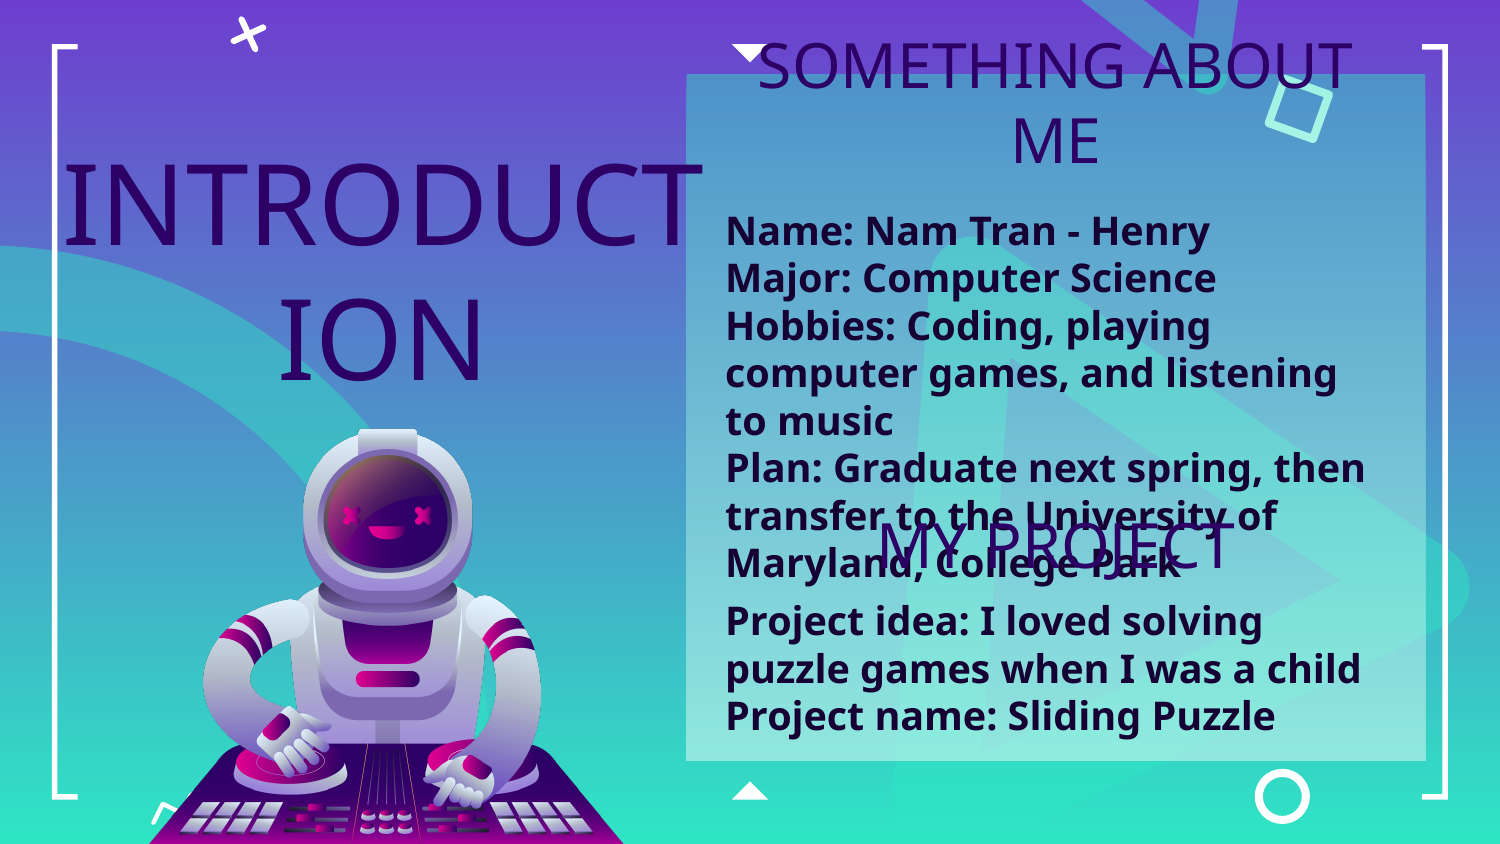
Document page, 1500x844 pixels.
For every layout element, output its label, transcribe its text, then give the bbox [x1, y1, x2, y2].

subtitle Project idea: I loved solving puzzle games when I was a child Project name: Sliding Puzzle [710, 581, 1402, 761]
picture [139, 385, 628, 844]
title SOMETHING ABOUT ME [710, 96, 1402, 190]
title INTRODUCTION [37, 290, 710, 418]
text_box [686, 74, 1426, 761]
title MY PROJECT [710, 501, 1402, 581]
subtitle Name: Nam Tran - Henry Major: Computer Science Hobbies: Coding, playing computer games, and listening to music Plan: Graduate next spring, then transfer to the University of Maryland, College Park [710, 190, 1402, 495]
